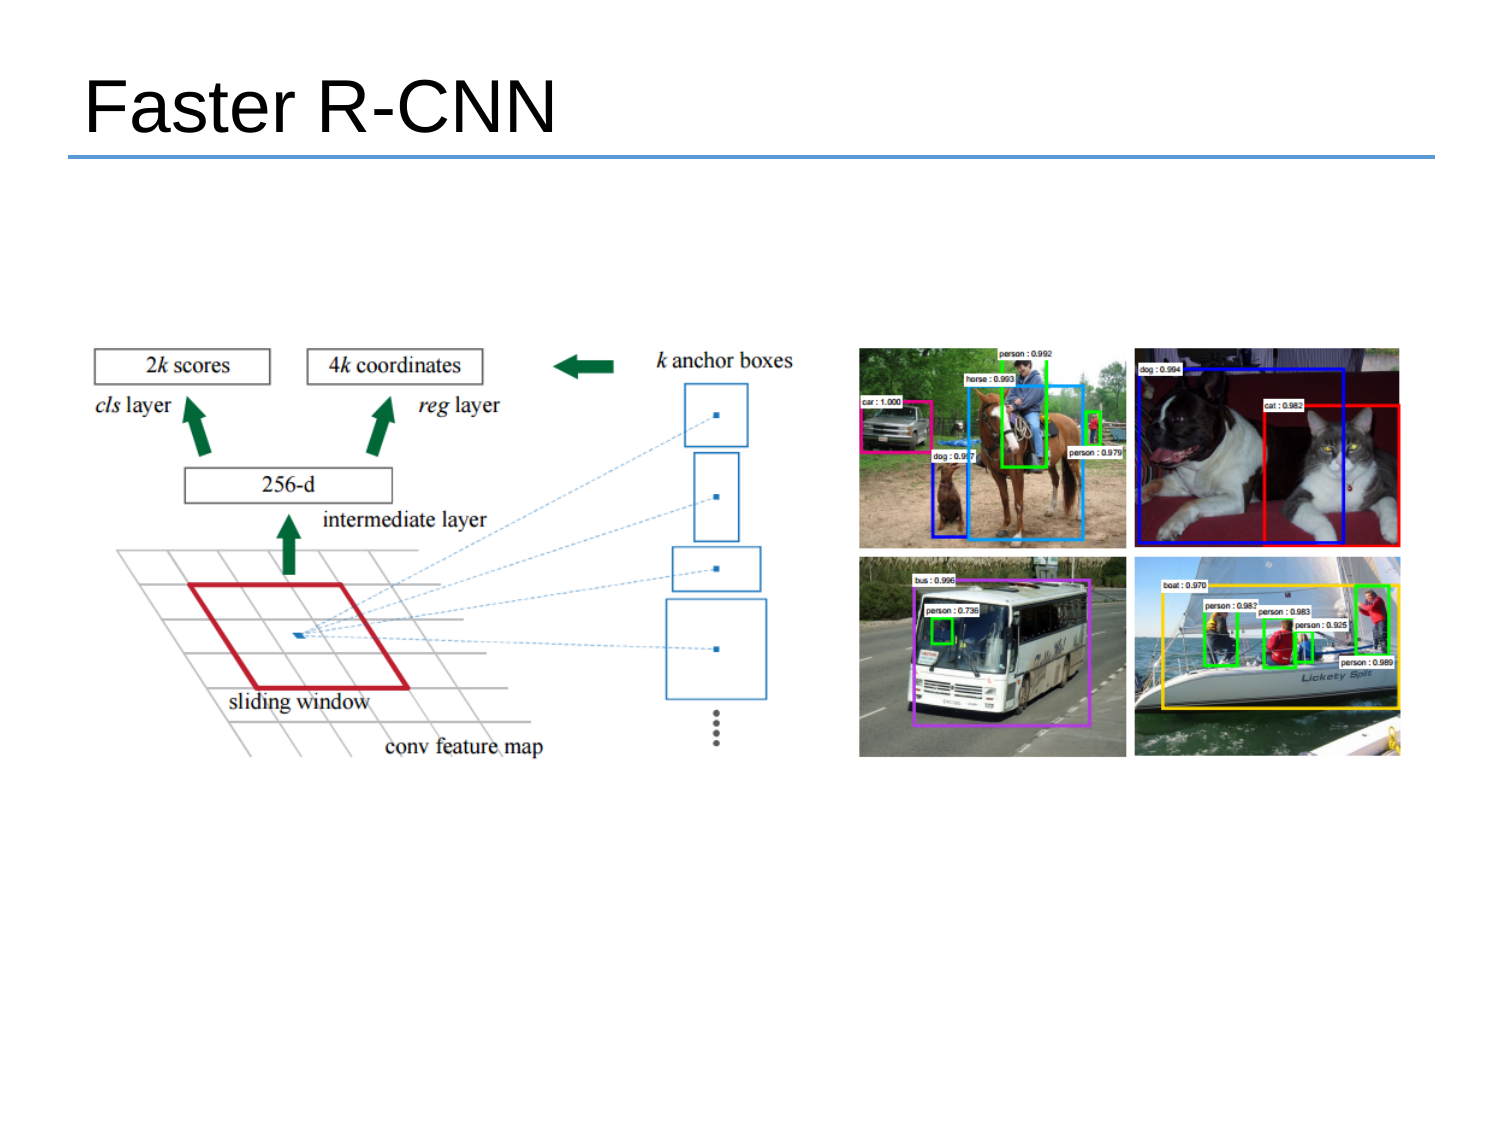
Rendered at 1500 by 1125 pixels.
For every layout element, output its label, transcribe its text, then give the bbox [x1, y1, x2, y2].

text_box Faster R-CNN [69, 50, 1180, 155]
picture [85, 329, 1415, 786]
